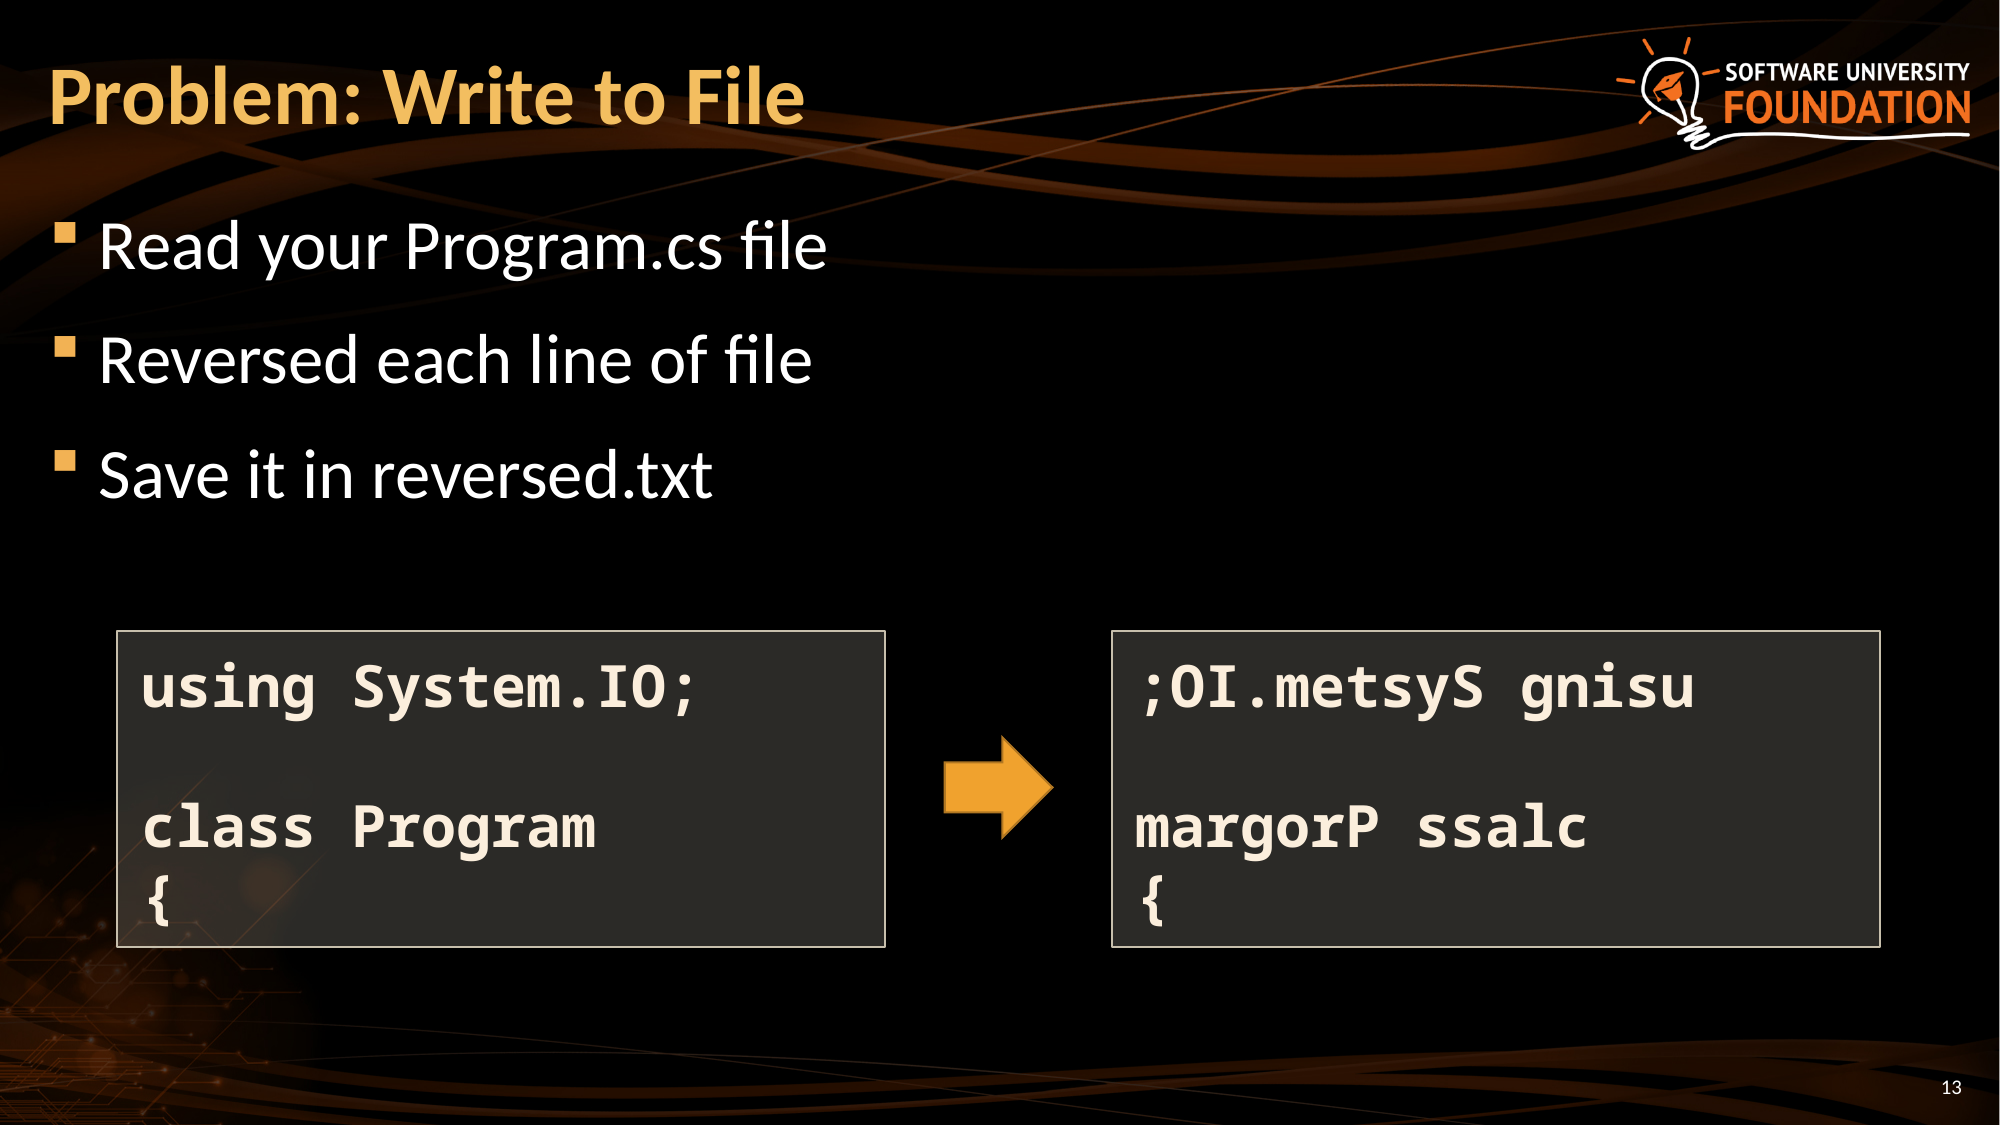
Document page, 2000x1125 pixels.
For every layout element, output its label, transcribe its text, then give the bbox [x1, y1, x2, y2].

list Read your Program.cs file Reversed each line of file Save it in reversed.txt [31, 188, 1968, 1103]
picture [0, 0, 2000, 1125]
title Problem: Write to File [30, 6, 1602, 189]
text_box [117, 631, 1880, 950]
